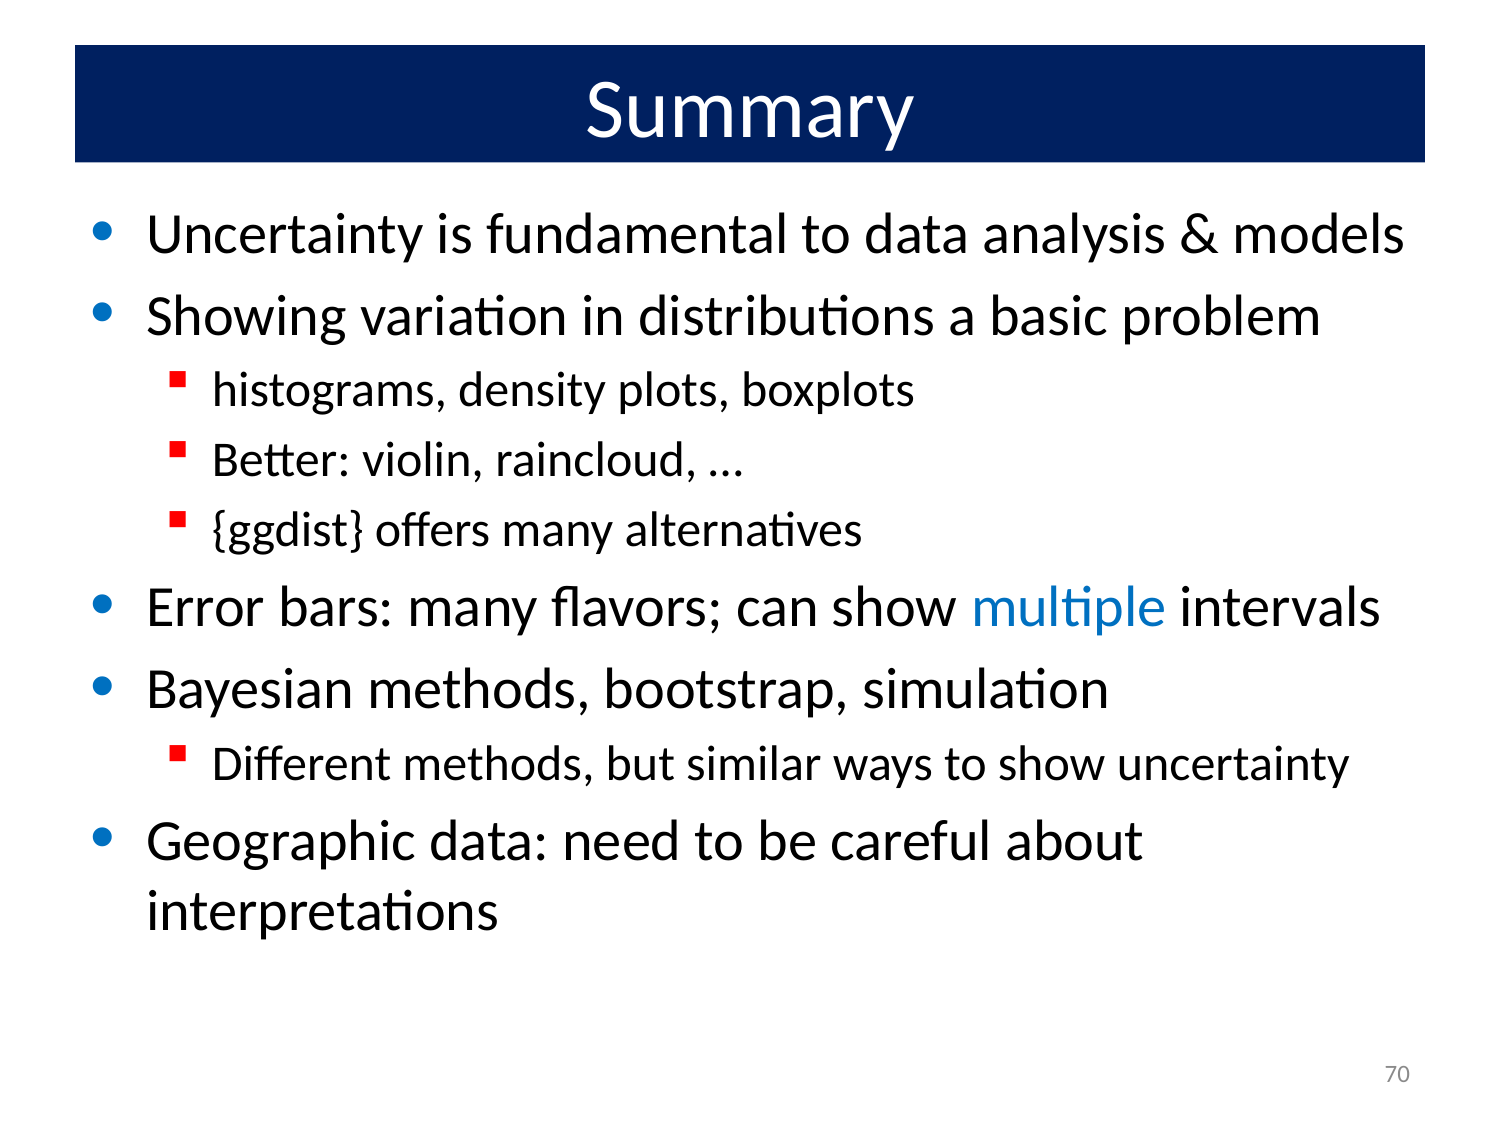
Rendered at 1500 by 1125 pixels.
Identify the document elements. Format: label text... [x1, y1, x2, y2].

title Summary [75, 45, 1425, 163]
slide_number 70 [1074, 1042, 1425, 1103]
list Uncertainty is fundamental to data analysis & models Showing variation in distributions a basic problem histograms, density plots, boxplots Better: violin, raincloud, … {ggdist} offers many alternatives Error bars: many flavors; can show multiple intervals Bayesian methods, bootstrap, simulation Different methods, but similar ways to show uncertainty Geographic data: need to be careful about interpretations [75, 187, 1425, 1025]
